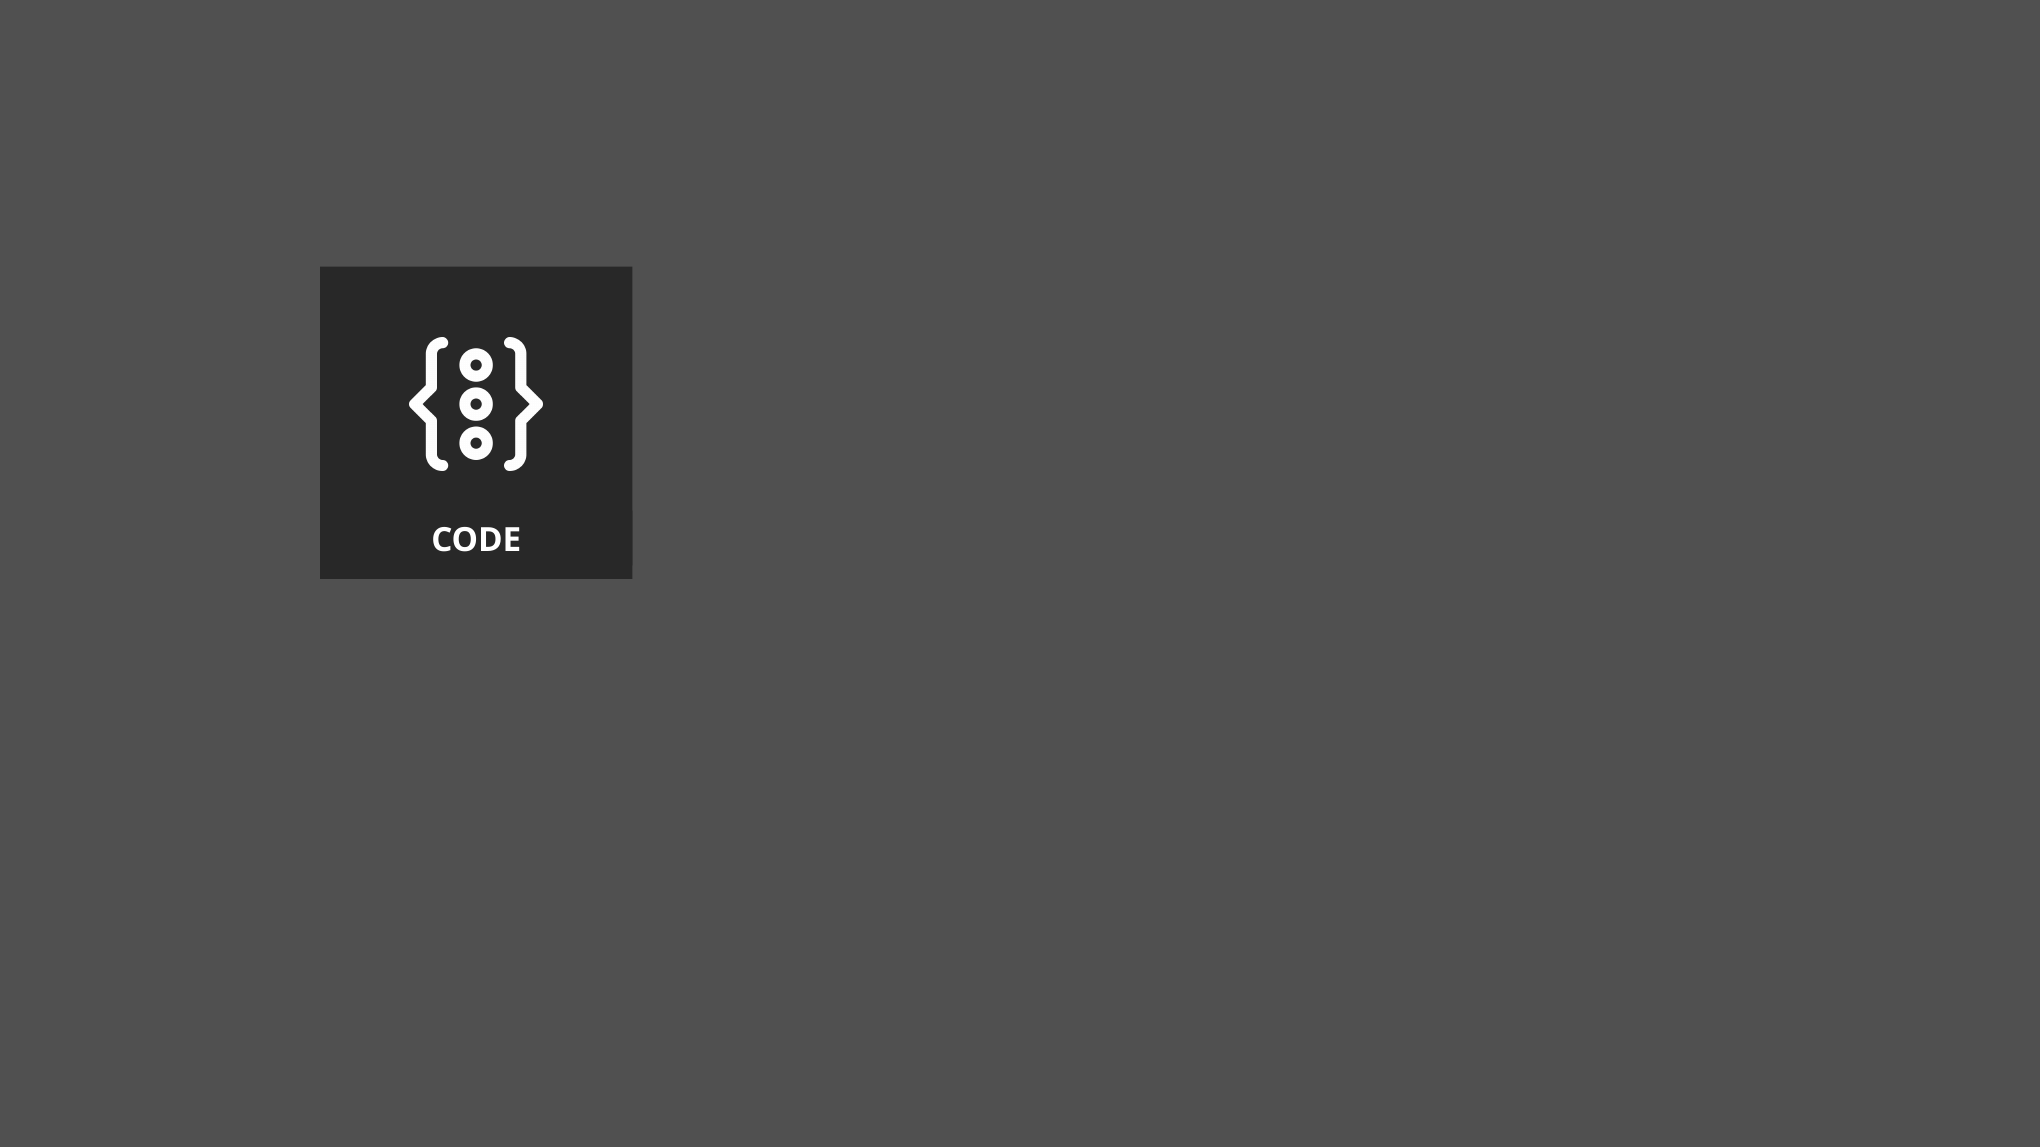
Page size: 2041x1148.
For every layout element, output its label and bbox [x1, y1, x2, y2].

text_box [319, 266, 633, 580]
